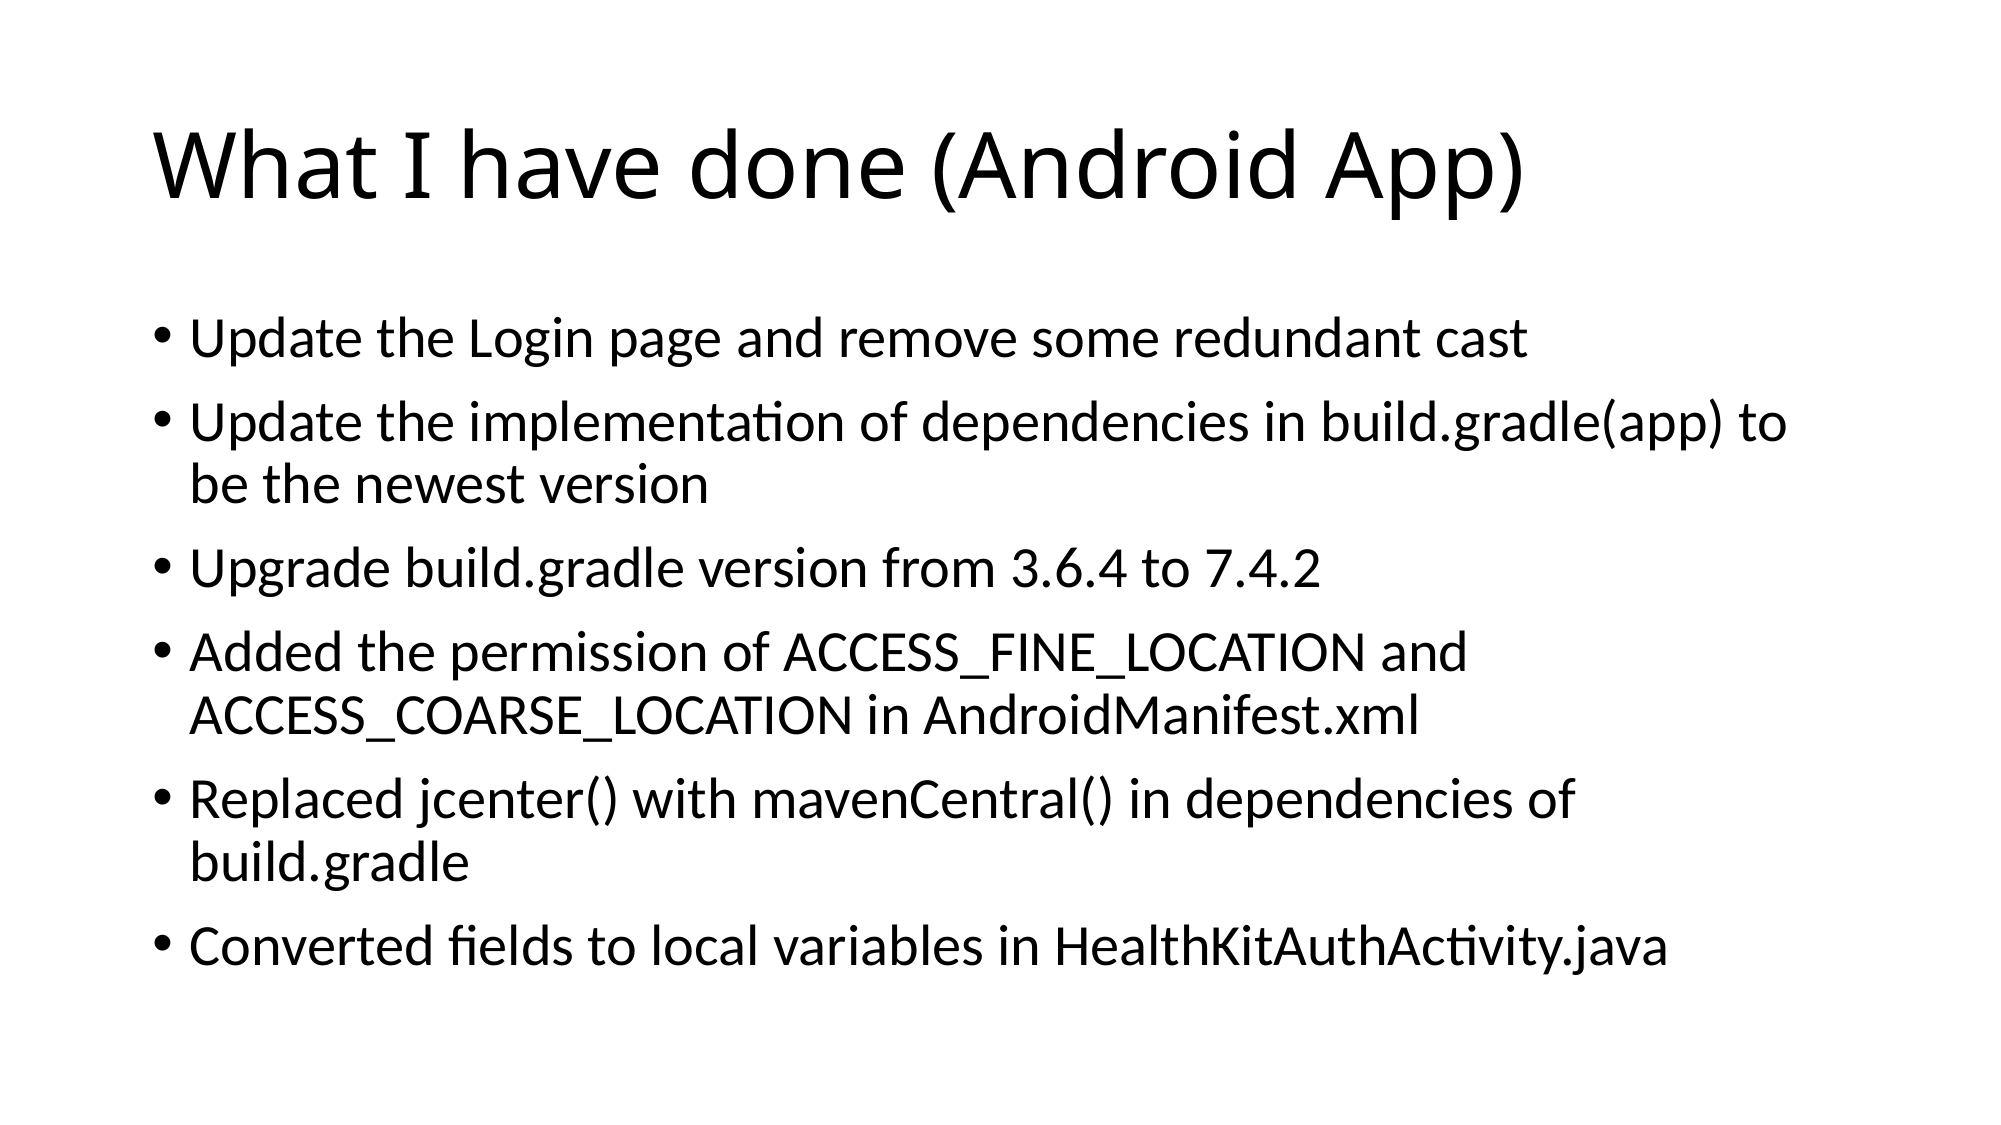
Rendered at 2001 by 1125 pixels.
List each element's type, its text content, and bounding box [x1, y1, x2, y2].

list Update the Login page and remove some redundant cast Update the implementation of dependencies in build.gradle(app) to be the newest version Upgrade build.gradle version from 3.6.4 to 7.4.2 Added the permission of ACCESS_FINE_LOCATION and ACCESS_COARSE_LOCATION in AndroidManifest.xml Replaced jcenter() with mavenCentral() in dependencies of build.gradle Converted fields to local variables in HealthKitAuthActivity.java [137, 299, 1863, 1014]
title What I have done (Android App) [137, 59, 1863, 278]
